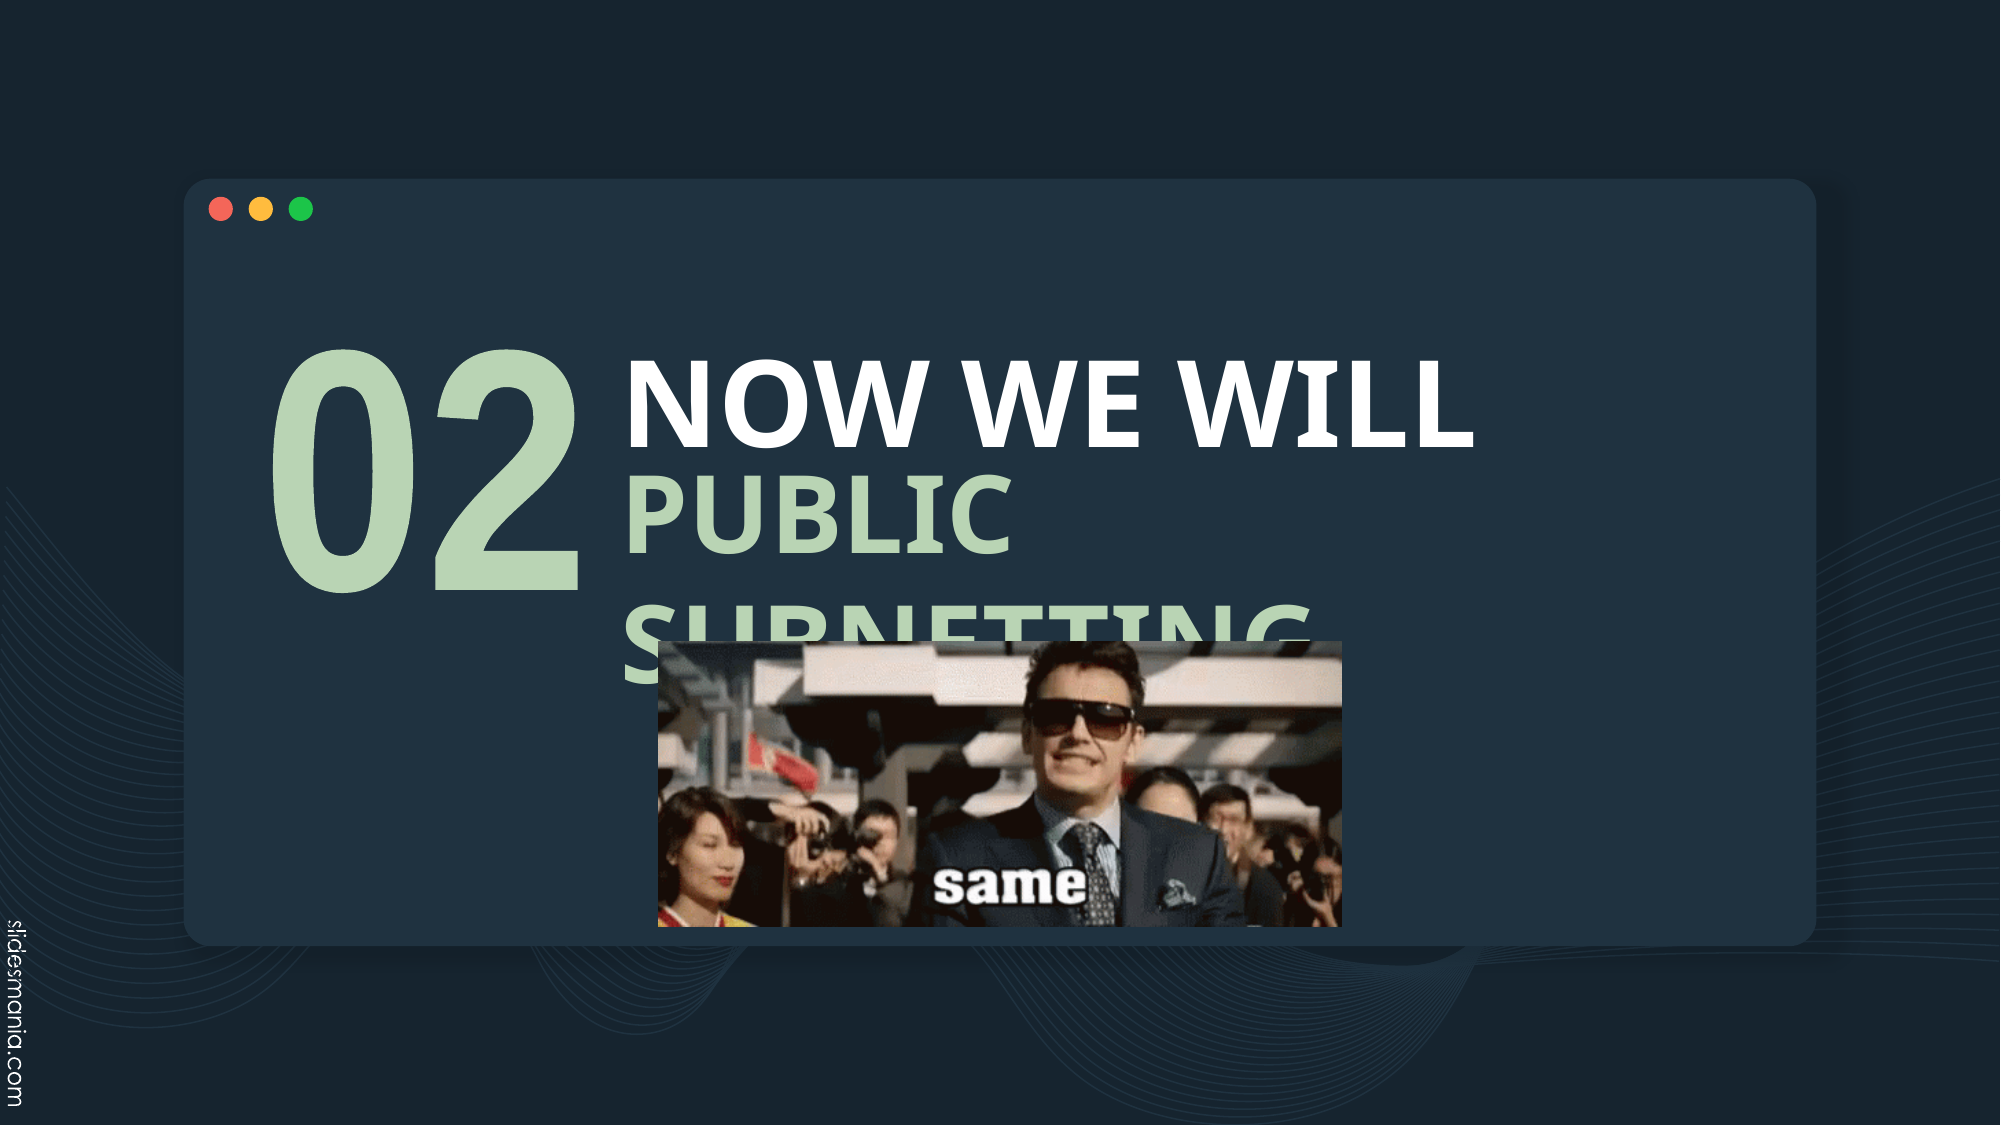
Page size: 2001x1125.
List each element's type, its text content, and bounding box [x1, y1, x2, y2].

title NOW WE WILL PUBLIC SUBNETTING [600, 334, 1705, 594]
picture [658, 641, 1342, 927]
